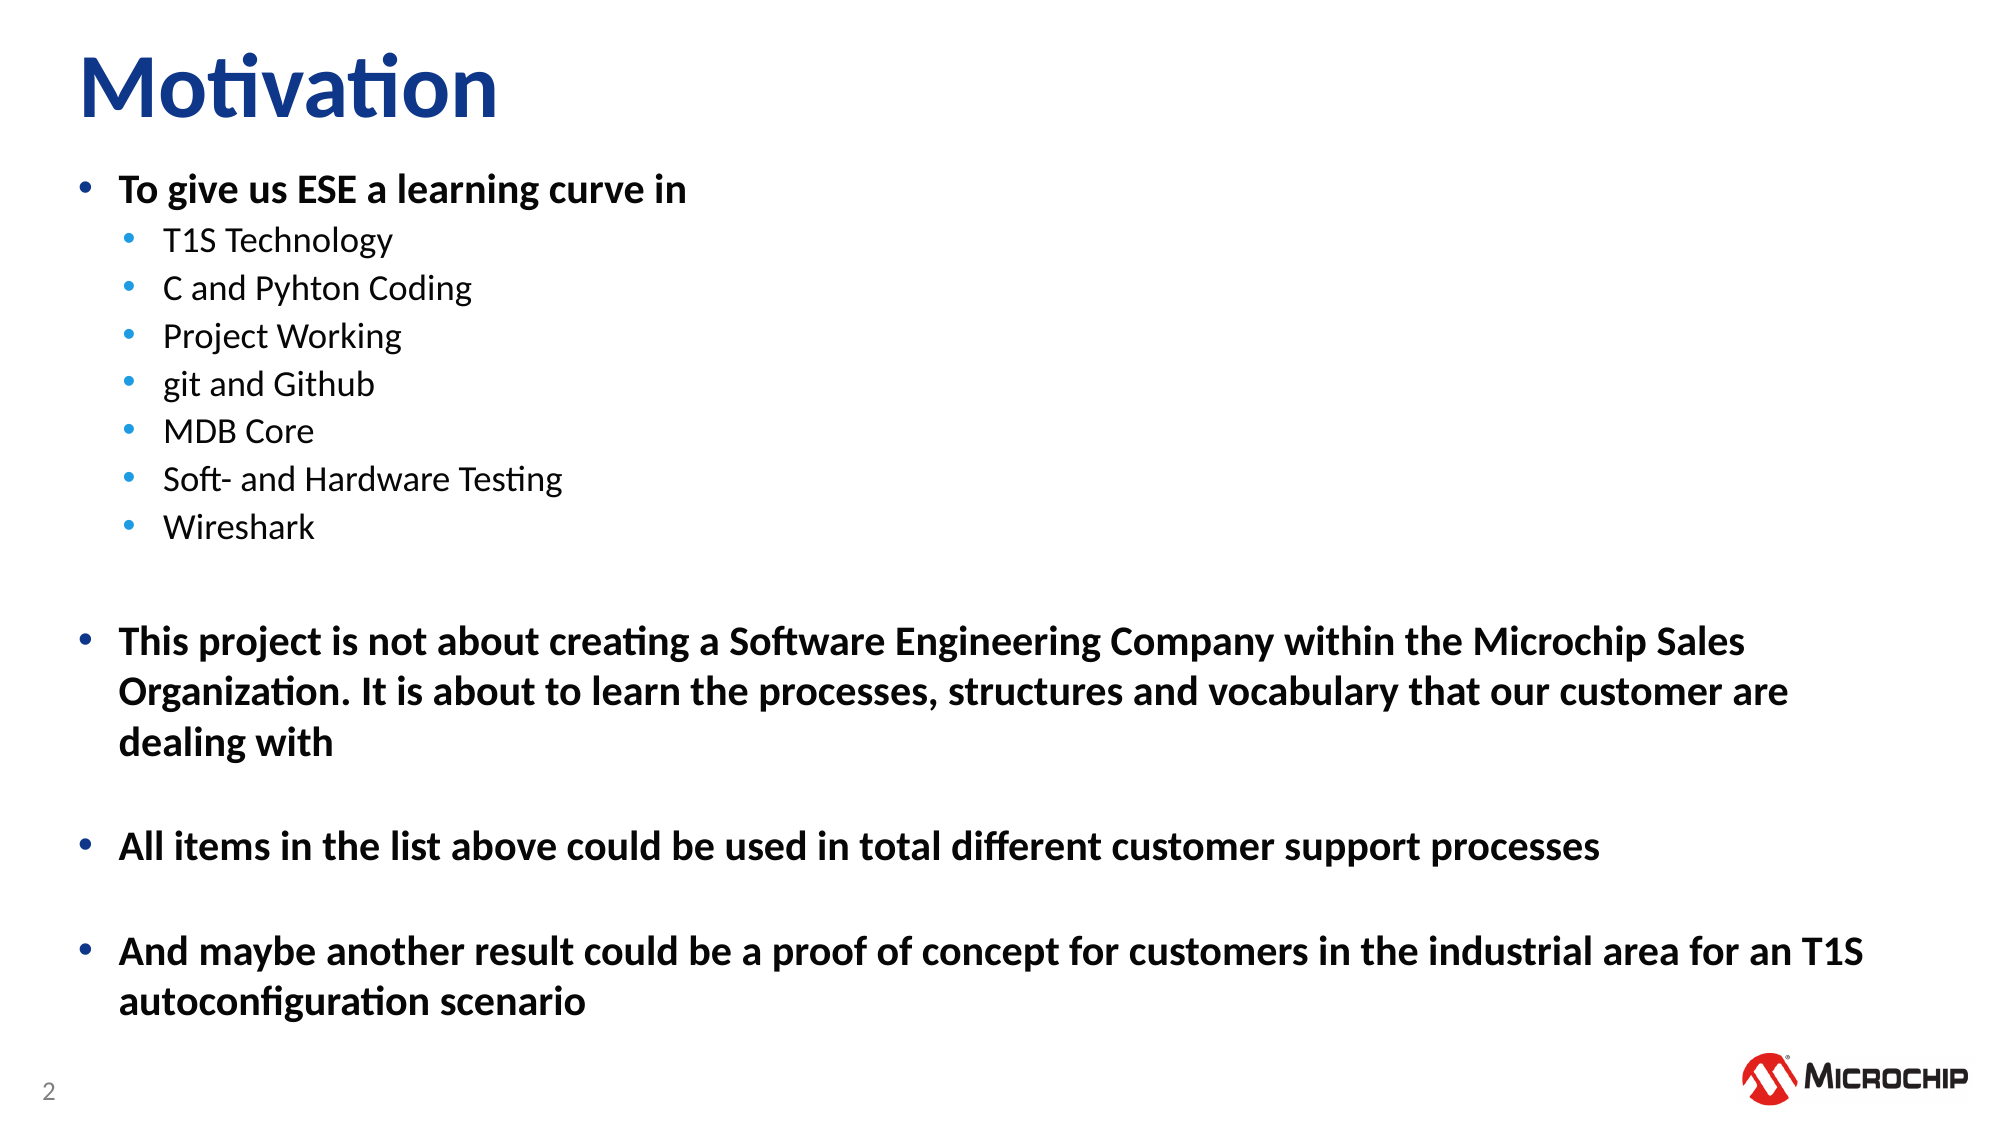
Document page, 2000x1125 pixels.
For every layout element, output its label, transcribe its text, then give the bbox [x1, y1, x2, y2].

title Motivation [58, 15, 1929, 144]
list To give us ESE a learning curve in T1S Technology C and Pyhton Coding Project Working git and Github MDB Core Soft- and Hardware Testing Wireshark This project is not about creating a Software Engineering Company within the Microchip Sales Organization. It is about to learn the processes, structures and vocabulary that our customer are dealing with All items in the list above could be used in total different customer support processes And maybe another result could be a proof of concept for customers in the industrial area for an T1S autoconfiguration scenario [58, 151, 1929, 1035]
picture [1736, 1049, 1974, 1109]
